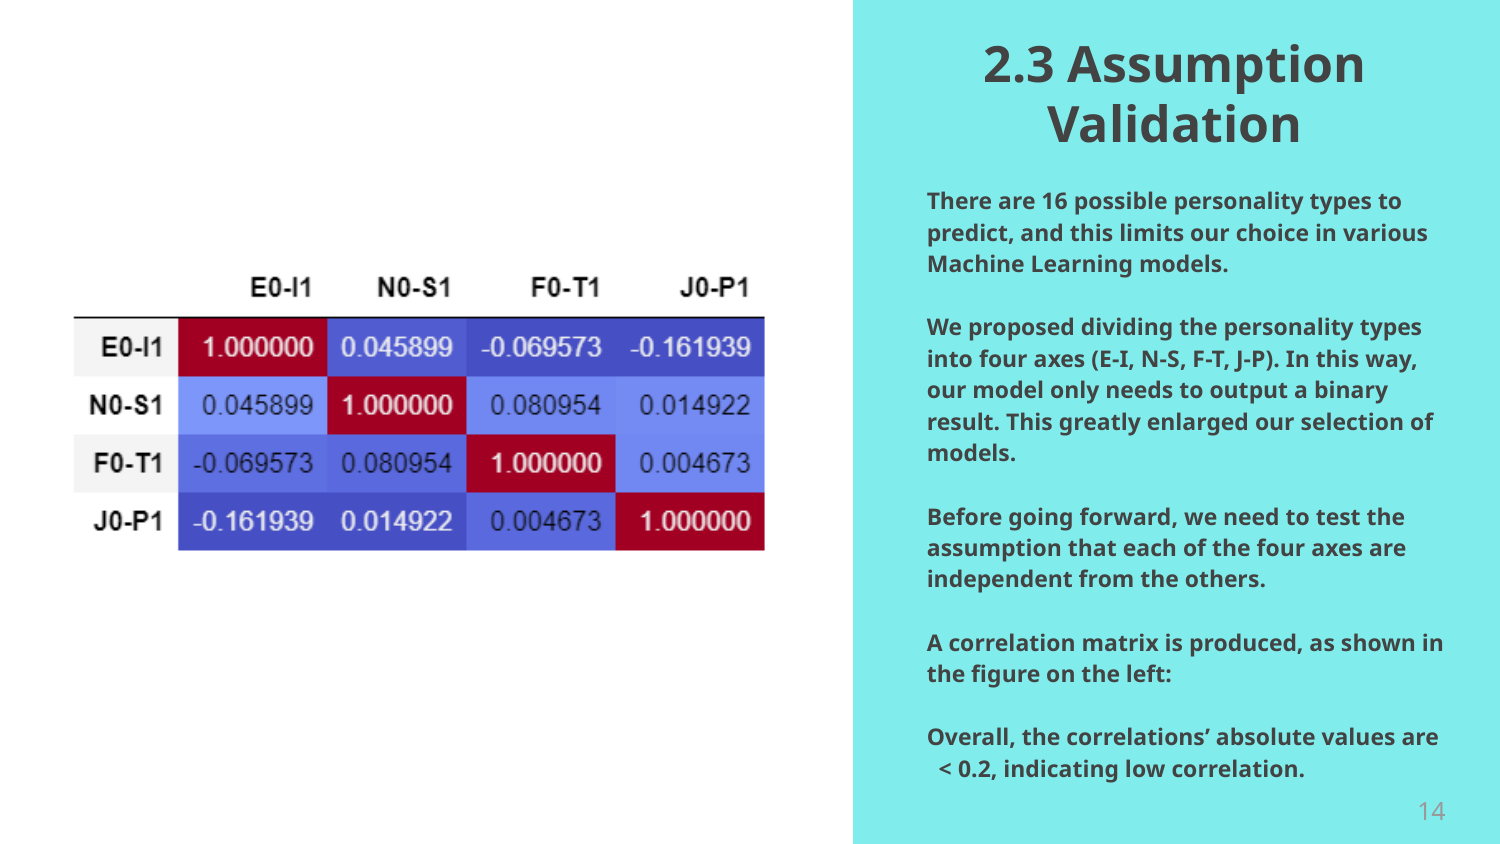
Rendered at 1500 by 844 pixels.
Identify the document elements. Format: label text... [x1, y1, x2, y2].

picture [51, 264, 808, 580]
slide_number ‹#› [1402, 764, 1493, 830]
title 2.3 Assumption Validation [857, 77, 1493, 168]
list There are 16 possible personality types to predict, and this limits our choice in various Machine Learning models. We proposed dividing the personality types into four axes (E-I, N-S, F-T, J-P). In this way, our model only needs to output a binary result. This greatly enlarged our selection of models. Before going forward, we need to test the assumption that each of the four axes are independent from the others. A correlation matrix is produced, as shown in the figure on the left: Overall, the correlations’ absolute values are < 0.2, indicating low correlation. [911, 168, 1466, 765]
